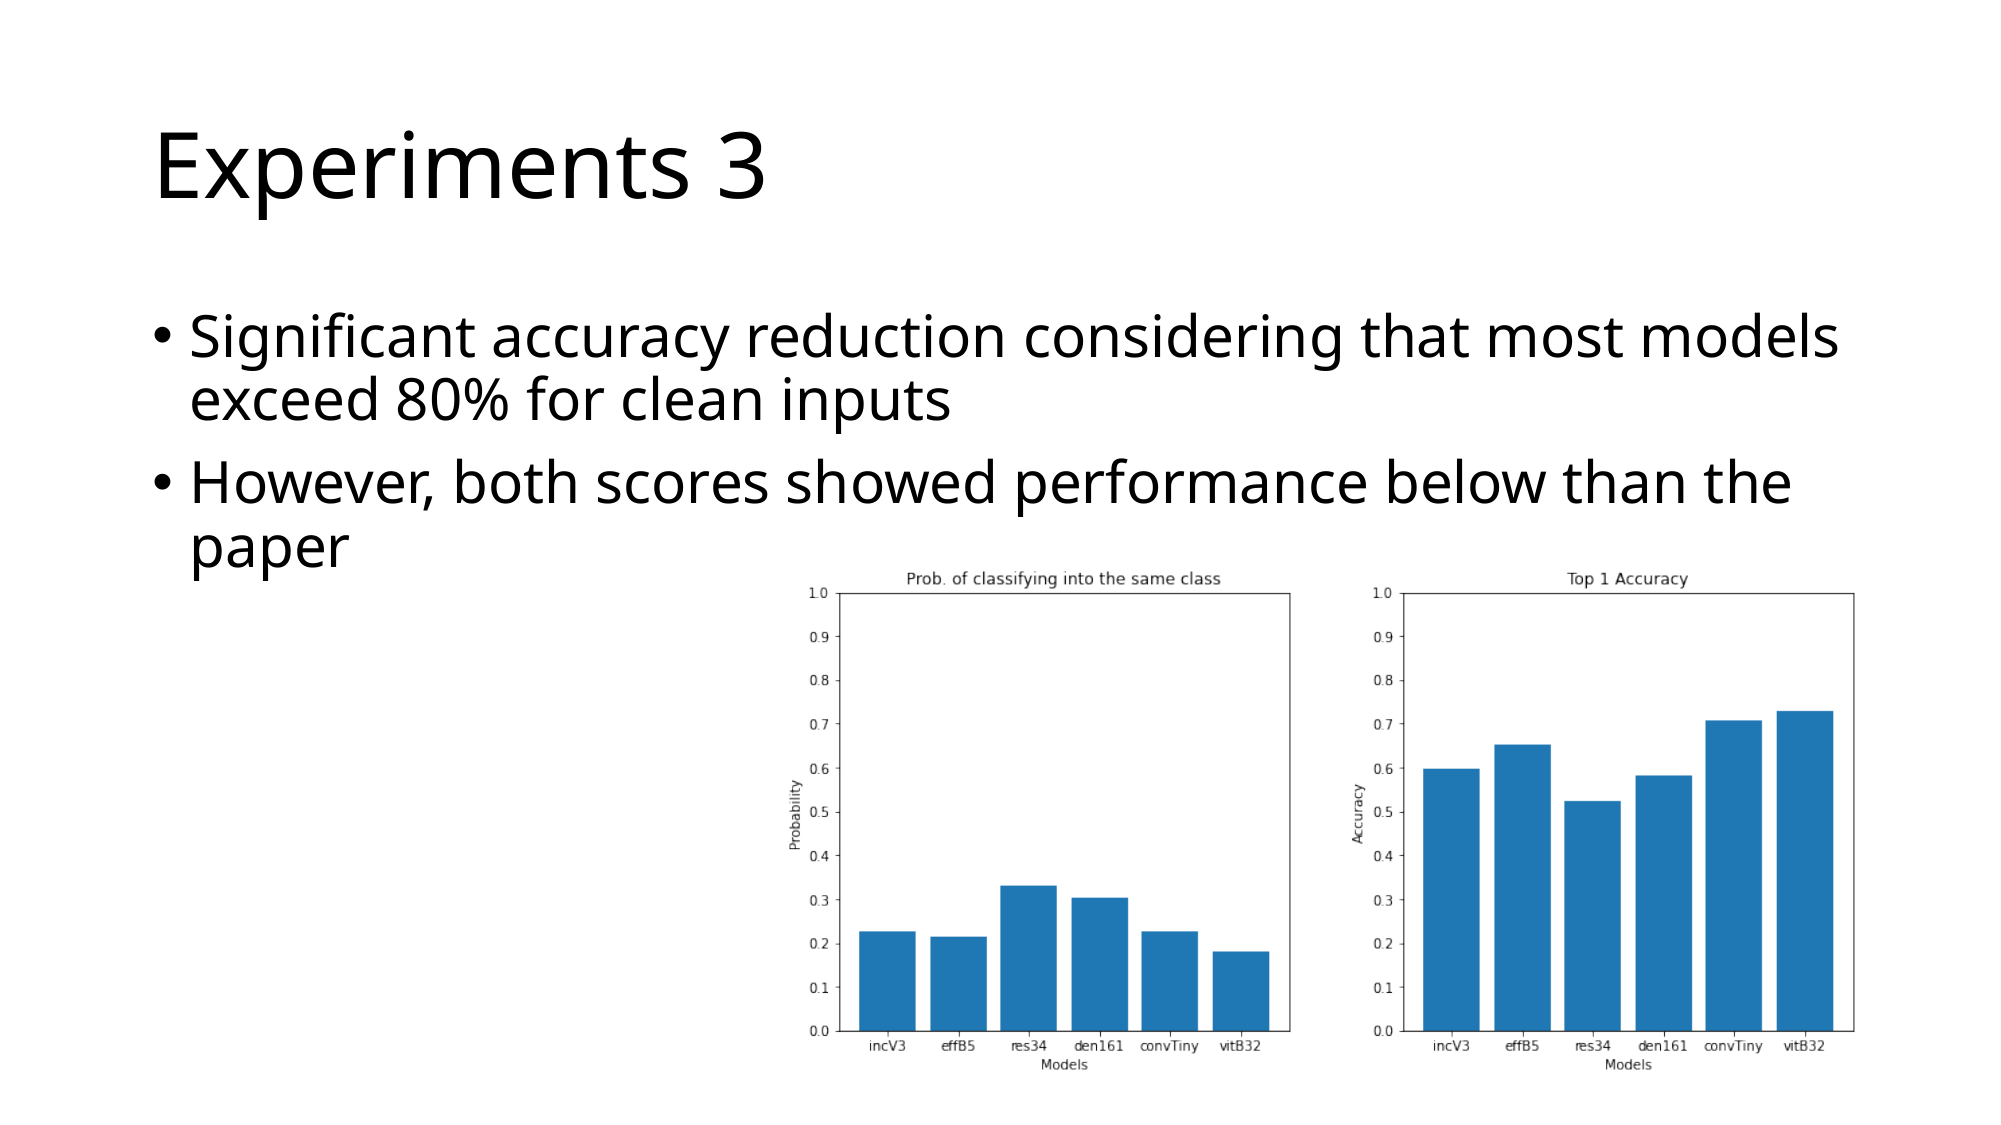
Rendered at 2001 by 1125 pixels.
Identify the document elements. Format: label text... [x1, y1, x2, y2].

title Experiments 3 [137, 59, 1863, 278]
list Significant accuracy reduction considering that most models exceed 80% for clean inputs However, both scores showed performance below than the paper [137, 299, 1863, 1014]
picture [1344, 562, 1863, 1082]
picture [780, 562, 1299, 1082]
